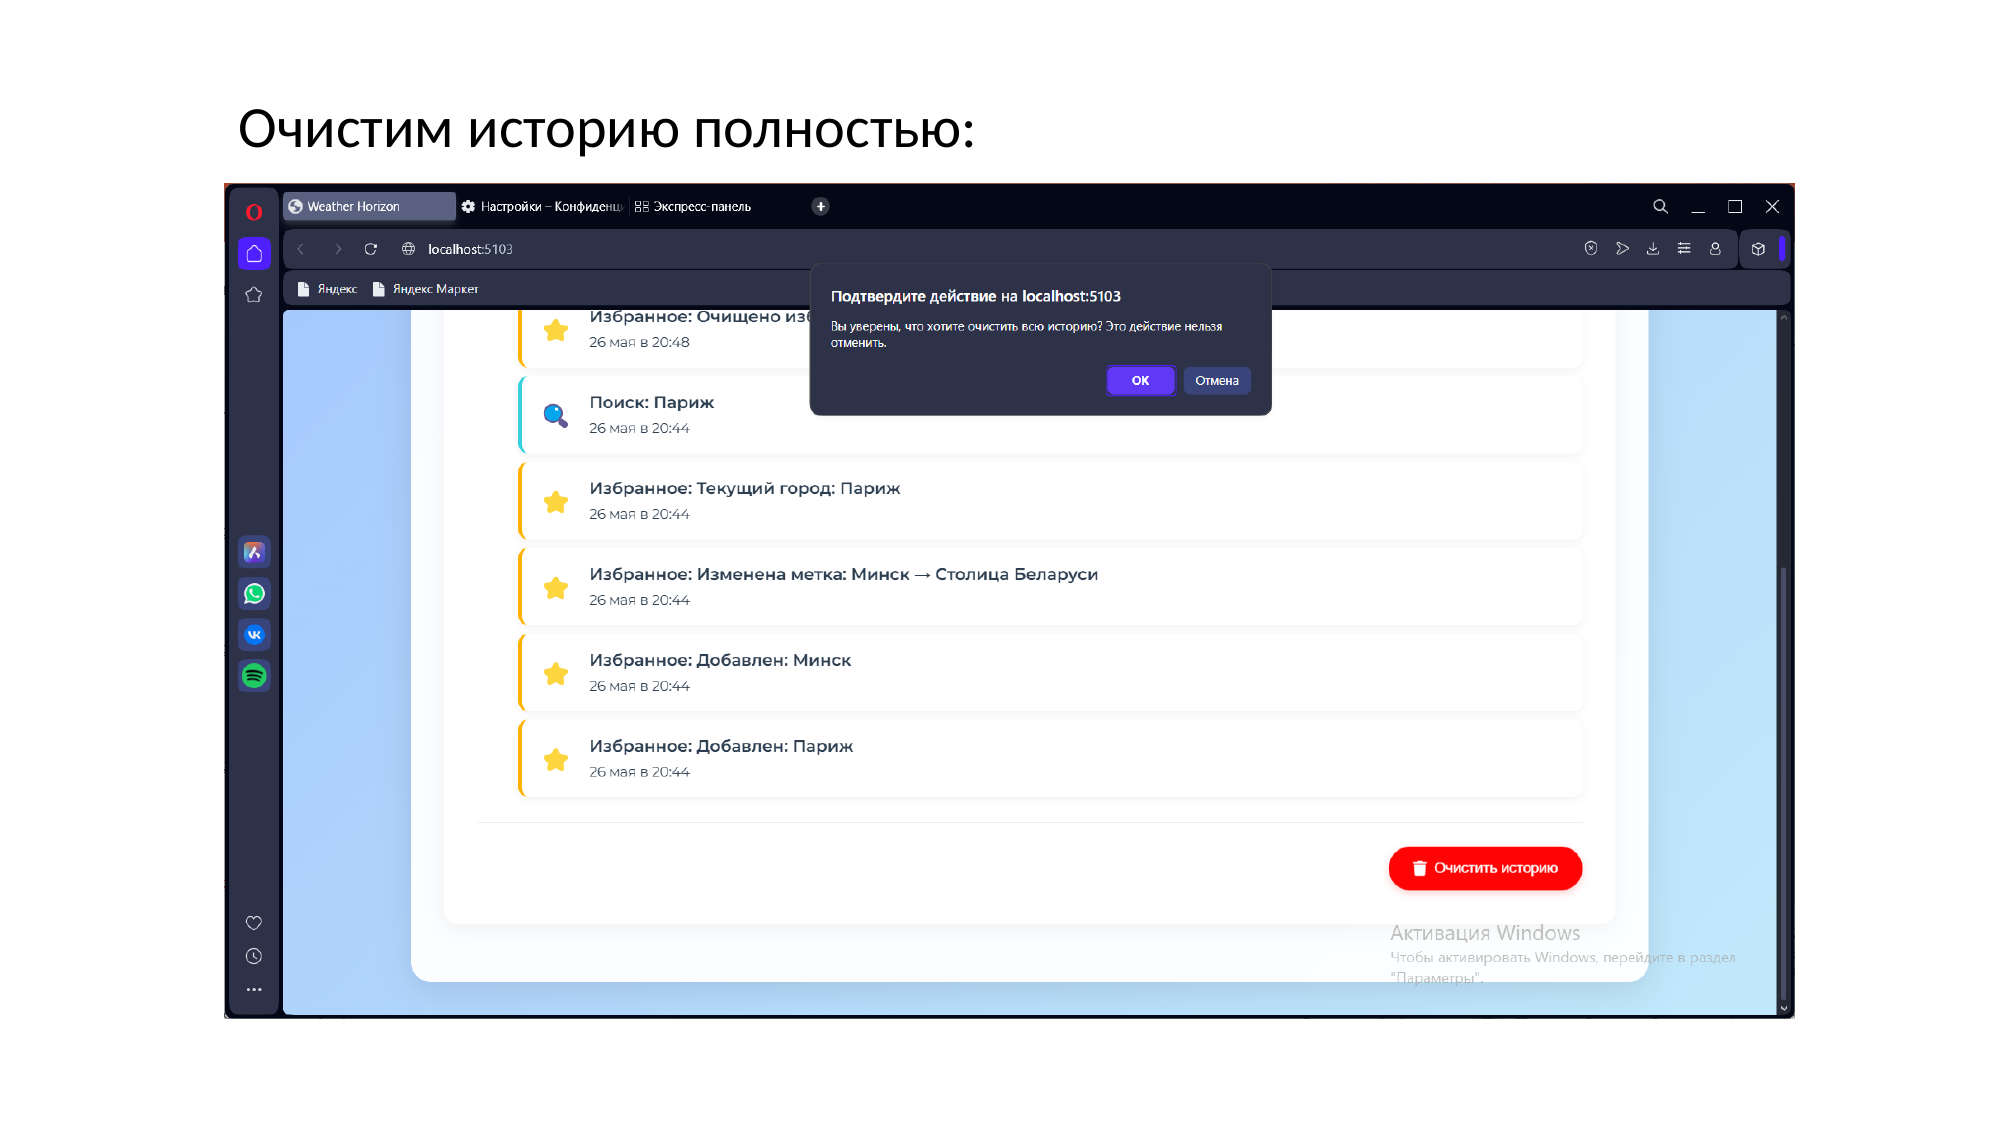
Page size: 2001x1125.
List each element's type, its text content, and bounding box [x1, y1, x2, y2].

picture [224, 183, 1795, 1019]
list Очистим историю полностью: [224, 89, 2000, 917]
